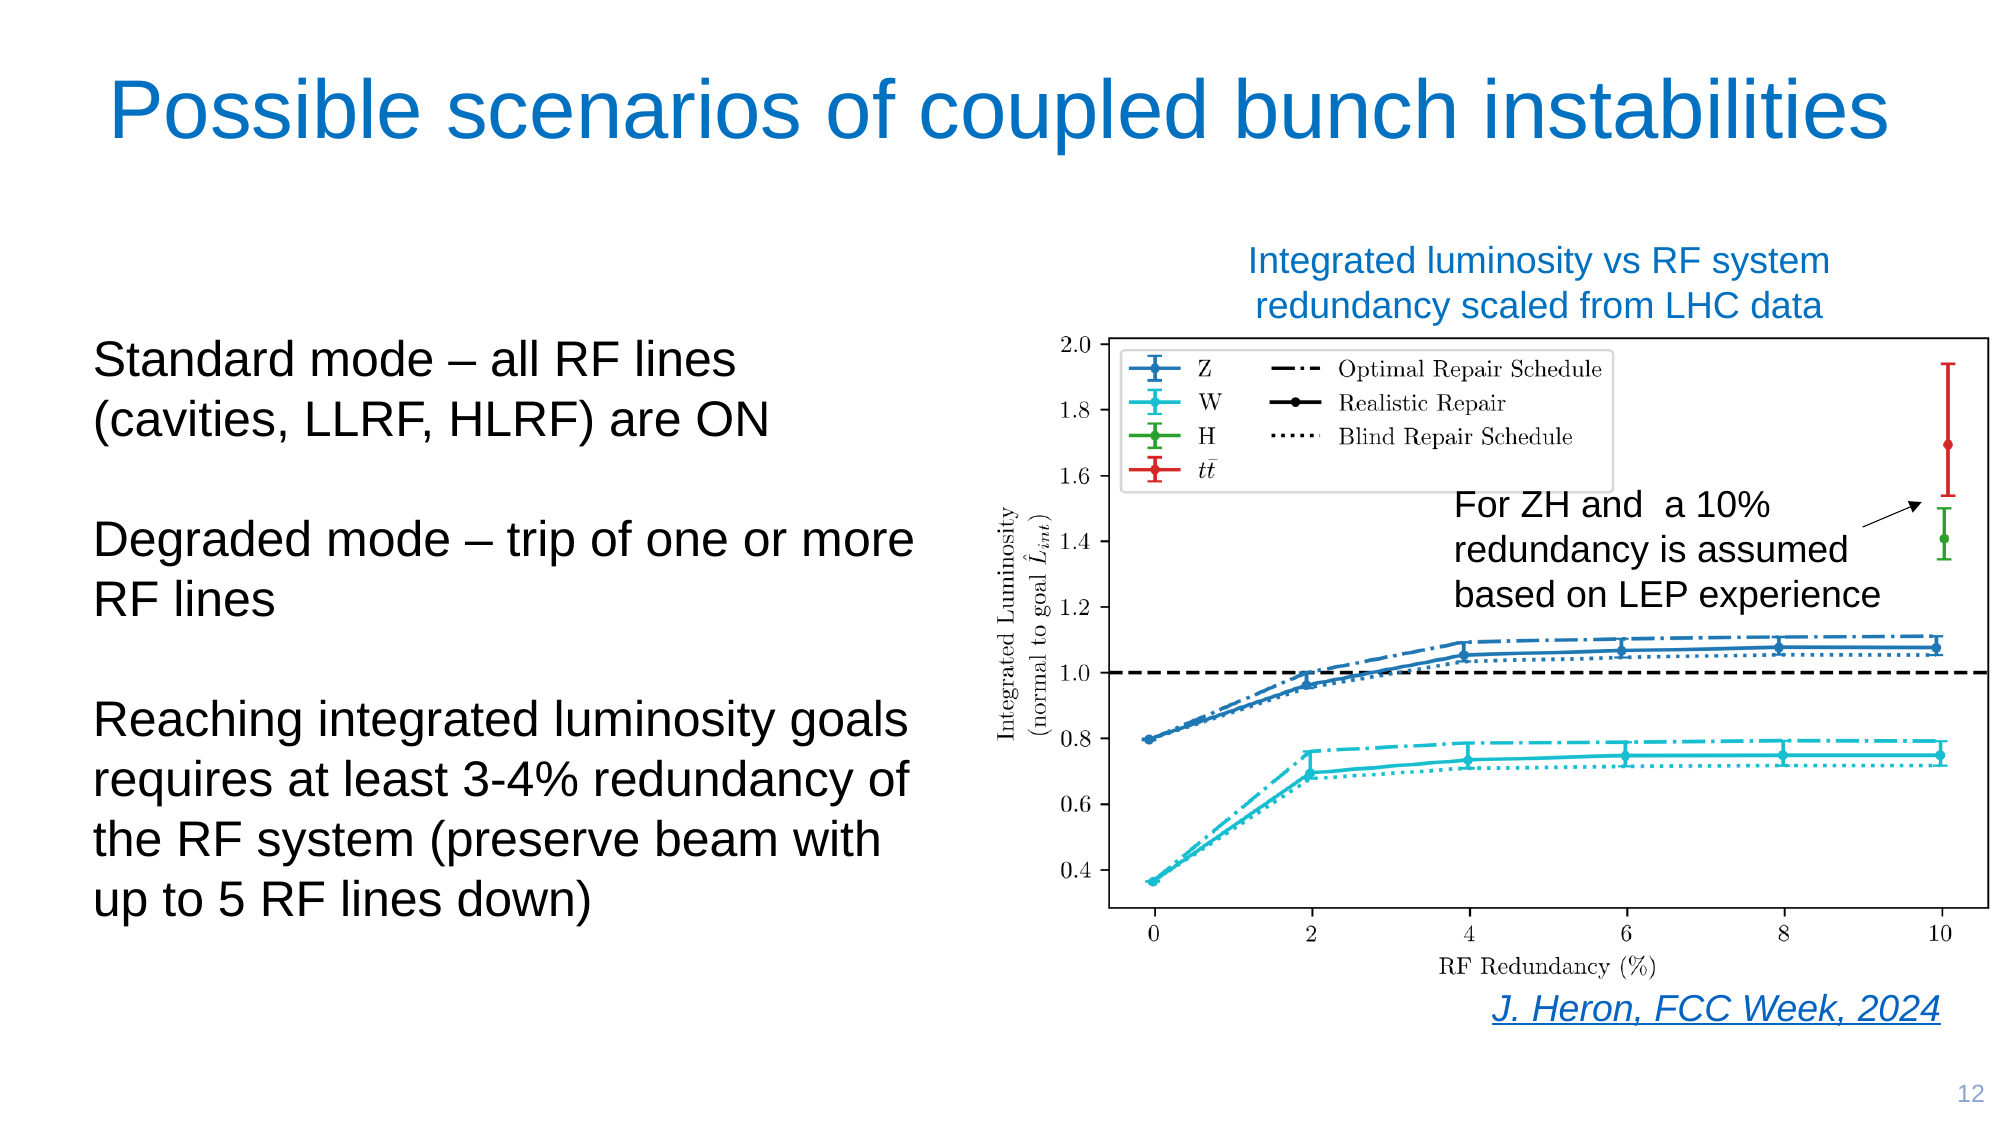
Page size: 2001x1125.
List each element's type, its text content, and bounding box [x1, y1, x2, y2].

title Possible scenarios of coupled bunch instabilities [0, 3, 2000, 221]
text_box Standard mode – all RF lines (cavities, LLRF, HLRF) are ON Degraded mode – trip of one or more RF lines Reaching integrated luminosity goals requires at least 3-4% redundancy of the RF system (preserve beam with up to 5 RF lines down) [78, 318, 949, 934]
text_box Integrated luminosity vs RF system redundancy scaled from LHC data [1140, 228, 1938, 318]
picture [991, 318, 2000, 988]
text_box J. Heron, FCC Week, 2024 [1477, 988, 1991, 1036]
slide_number 12 [1550, 1062, 2000, 1122]
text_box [1862, 502, 1922, 528]
